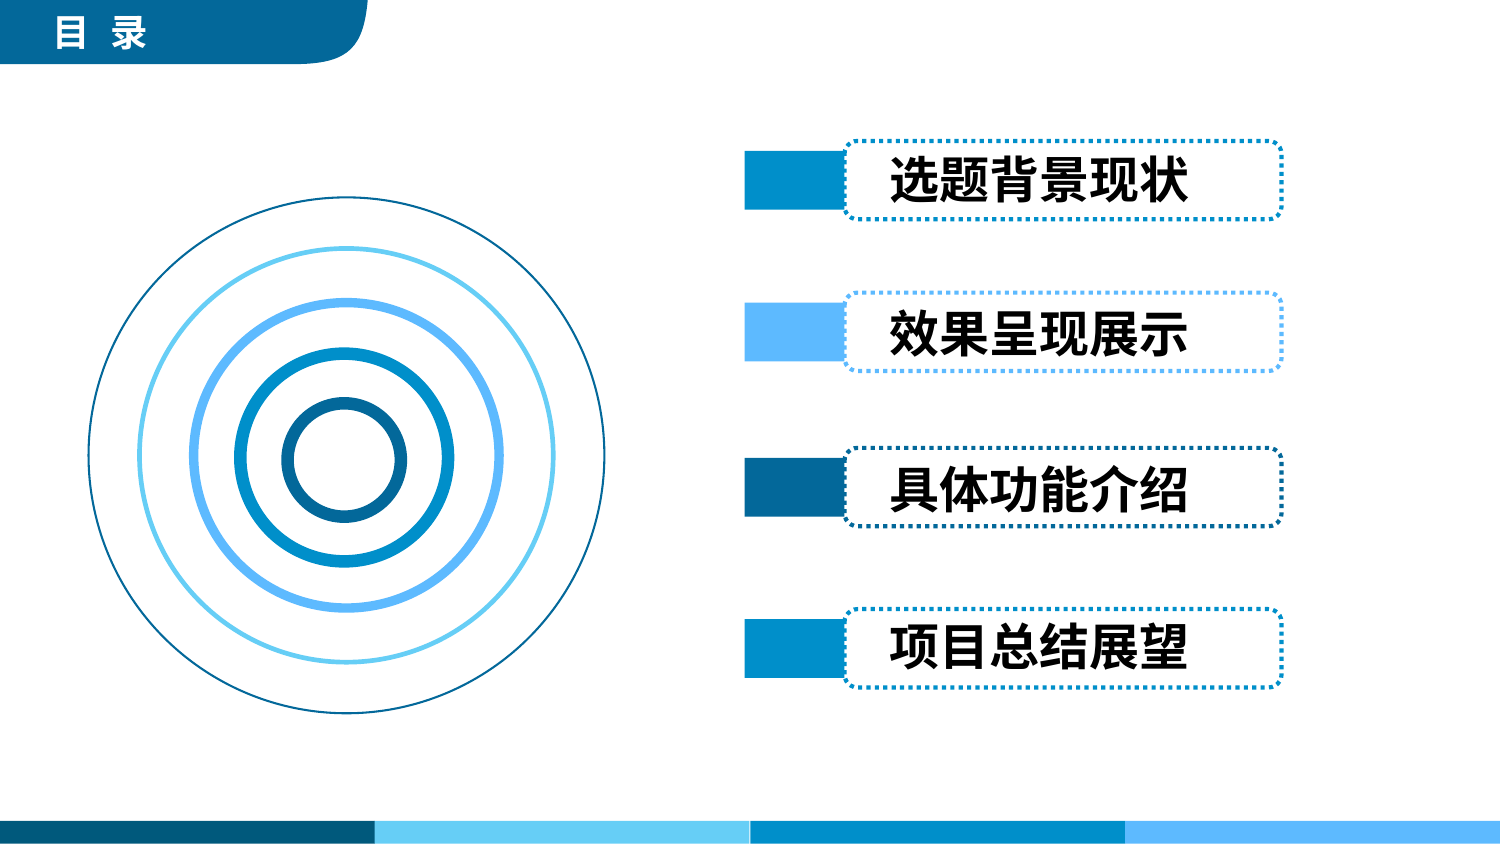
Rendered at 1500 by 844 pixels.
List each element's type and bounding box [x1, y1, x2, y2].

text_box [0, 0, 368, 65]
text_box [744, 292, 1282, 372]
text_box [744, 140, 1282, 220]
text_box [86, 195, 607, 716]
text_box [744, 447, 1282, 527]
text_box [285, 401, 403, 519]
text_box [191, 300, 502, 611]
text_box [137, 246, 556, 665]
text_box [238, 351, 451, 564]
text_box [744, 608, 1282, 688]
